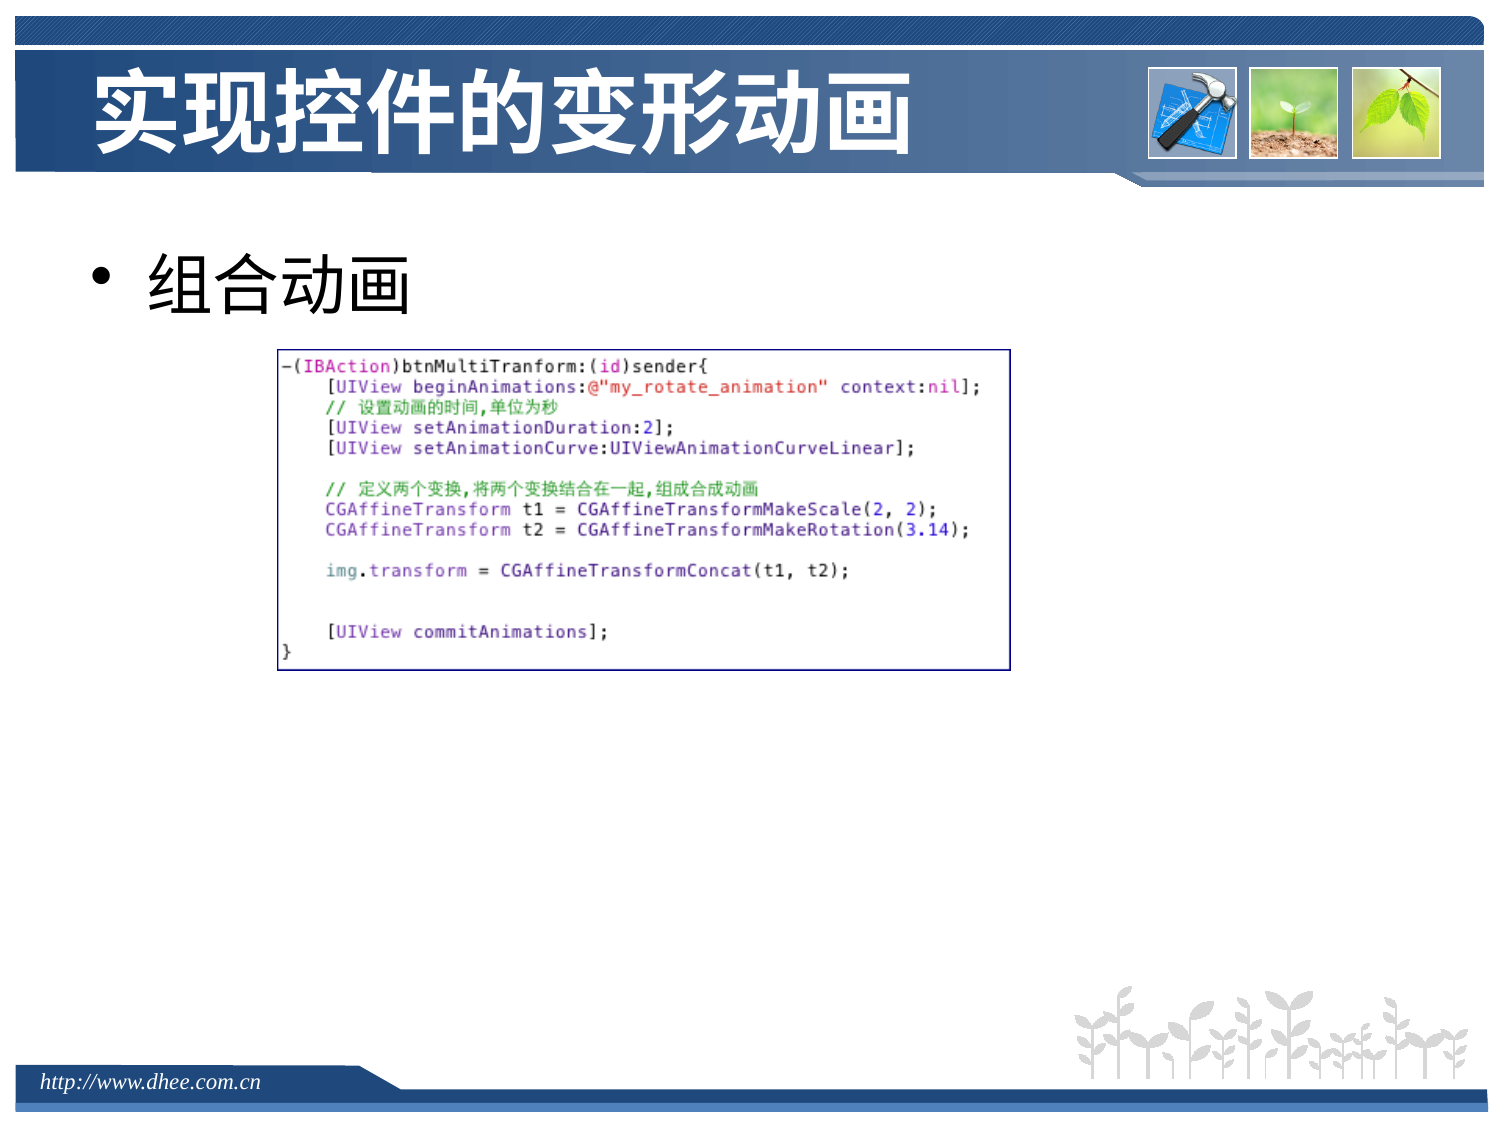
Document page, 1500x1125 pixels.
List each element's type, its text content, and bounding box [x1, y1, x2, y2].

picture [1251, 69, 1337, 157]
picture [1150, 69, 1239, 158]
picture [277, 349, 1011, 671]
list 组合动画 [75, 235, 1425, 1013]
picture [1353, 69, 1439, 157]
title 实现控件的变形动画 [75, 39, 1138, 182]
